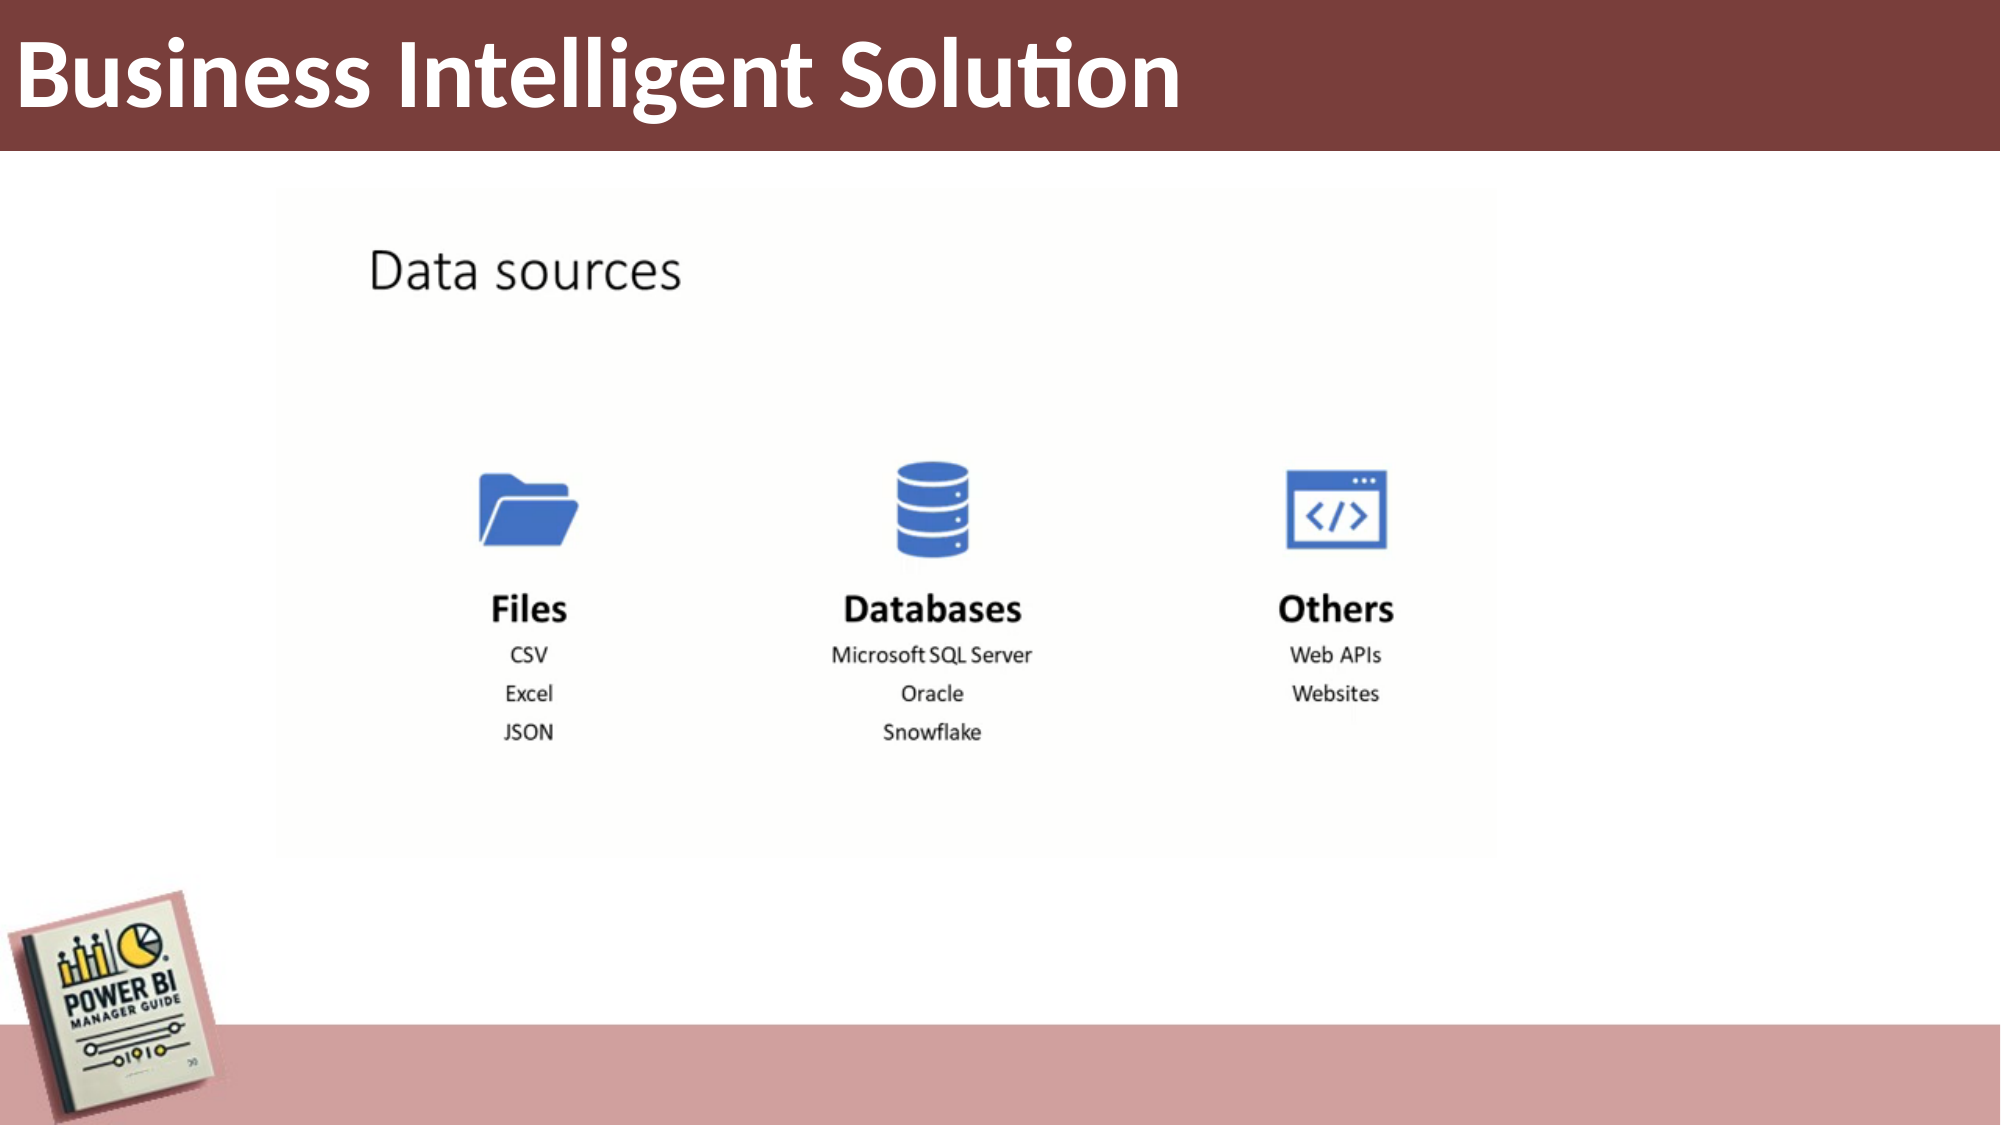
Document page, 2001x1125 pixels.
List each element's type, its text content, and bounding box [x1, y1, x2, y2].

title Business Intelligent Solution [0, 0, 2000, 152]
picture [0, 0, 2001, 1125]
